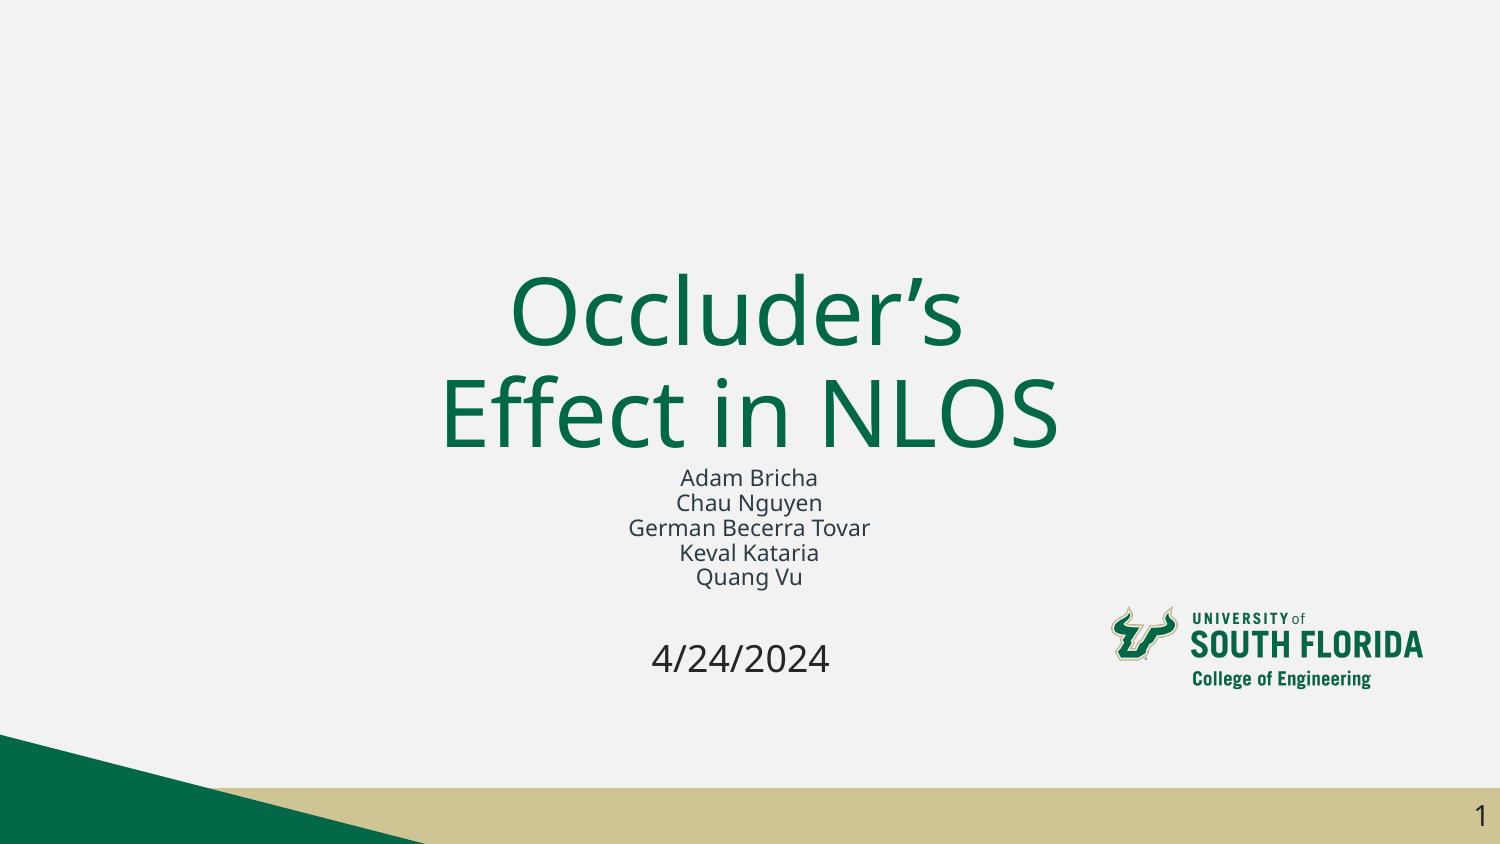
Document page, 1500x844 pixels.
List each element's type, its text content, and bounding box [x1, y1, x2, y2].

picture [1104, 595, 1428, 698]
subtitle 4/24/2024 [172, 634, 1298, 838]
title Occluder’s Effect in NLOS Adam Bricha Chau Nguyen German Becerra Tovar Keval Kataria Quang Vu [71, 101, 1428, 768]
